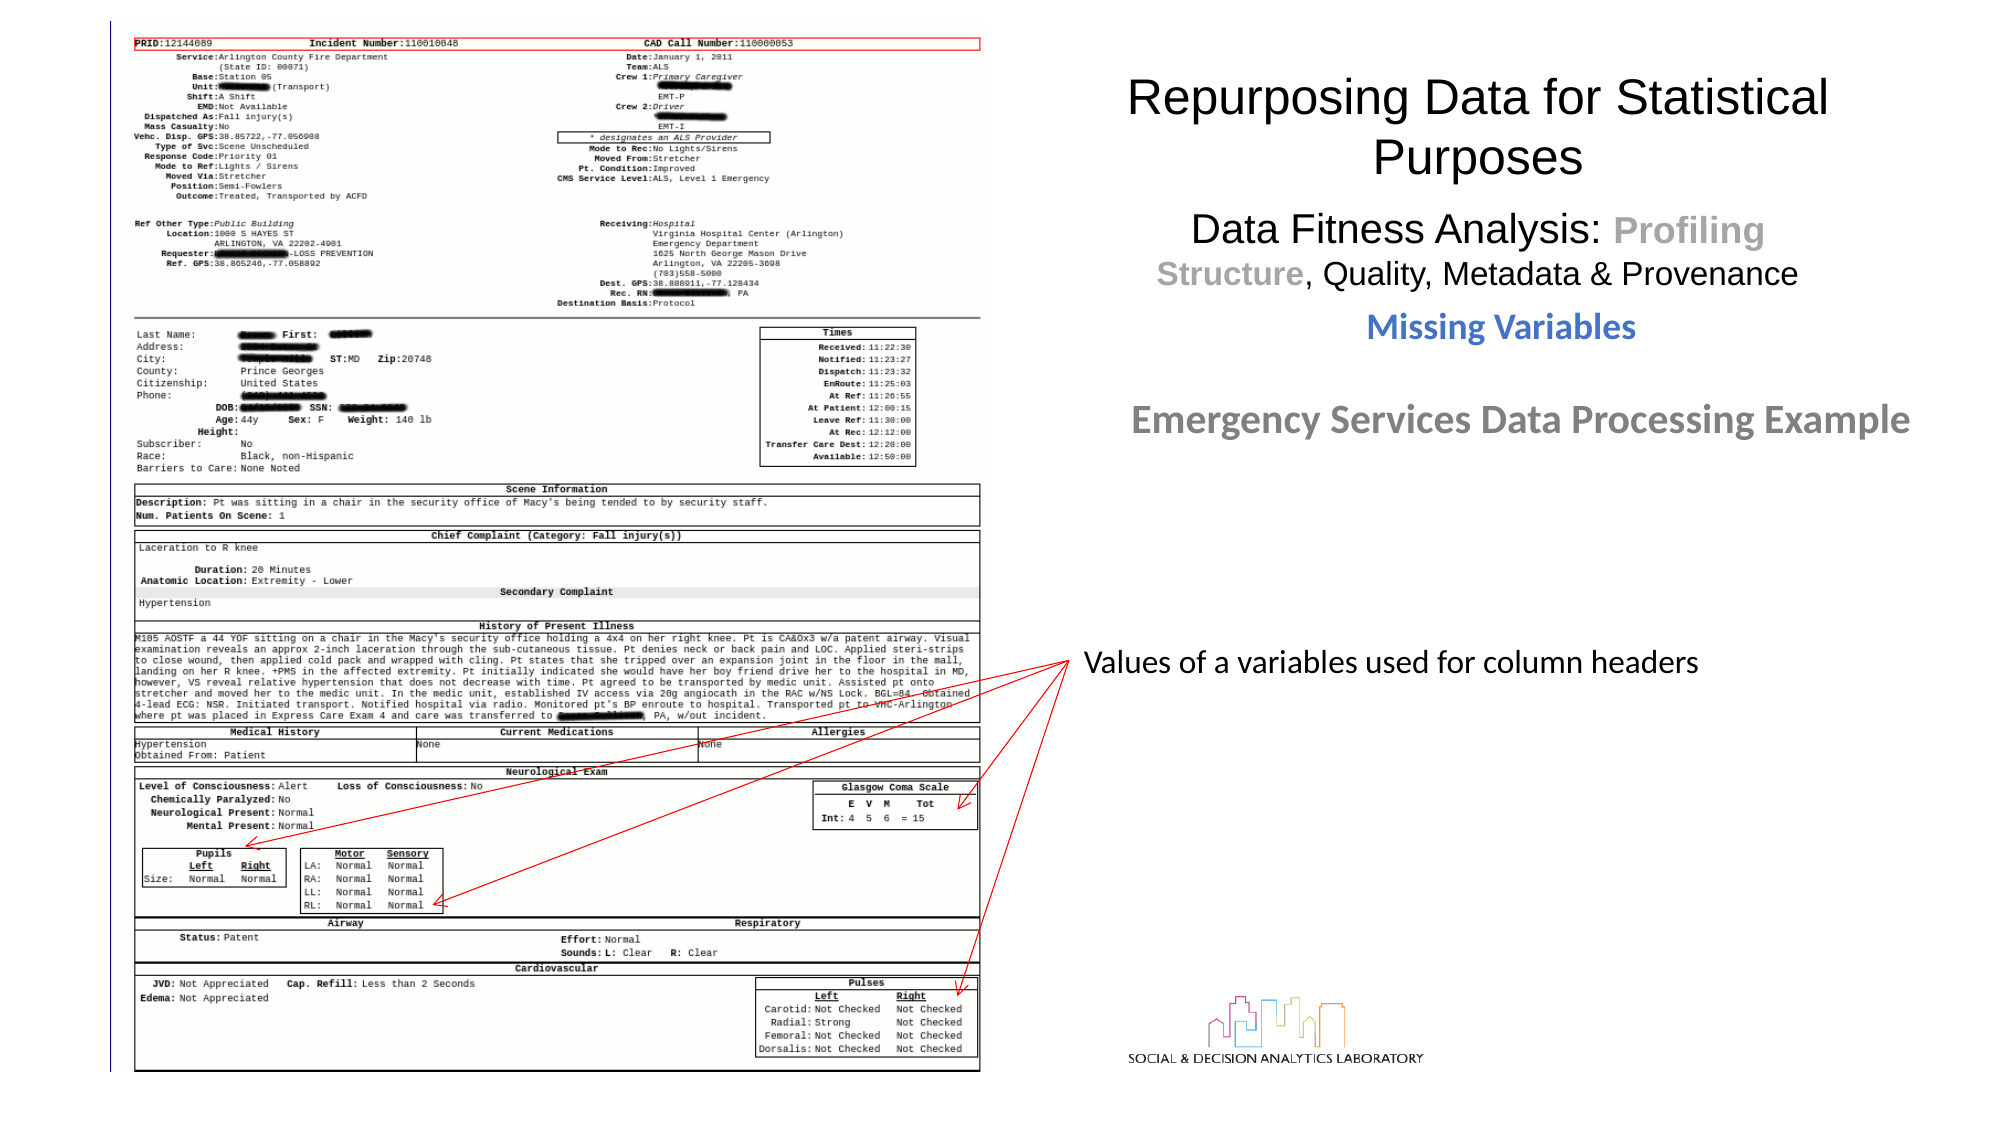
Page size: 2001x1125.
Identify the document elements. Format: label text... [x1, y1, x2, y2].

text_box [432, 660, 957, 905]
text_box Repurposing Data for Statistical Purposes Data Fitness Analysis: Profiling Structure, Quality, Metadata & Provenance [1019, 56, 1937, 299]
text_box Missing Variables [1296, 299, 1661, 355]
picture [110, 21, 986, 1072]
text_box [244, 660, 432, 847]
text_box Emergency Services Data Processing Example [1111, 384, 1932, 450]
picture [1110, 996, 1442, 1063]
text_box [957, 660, 1069, 997]
text_box Values of a variables used for column headers [1068, 633, 1721, 688]
